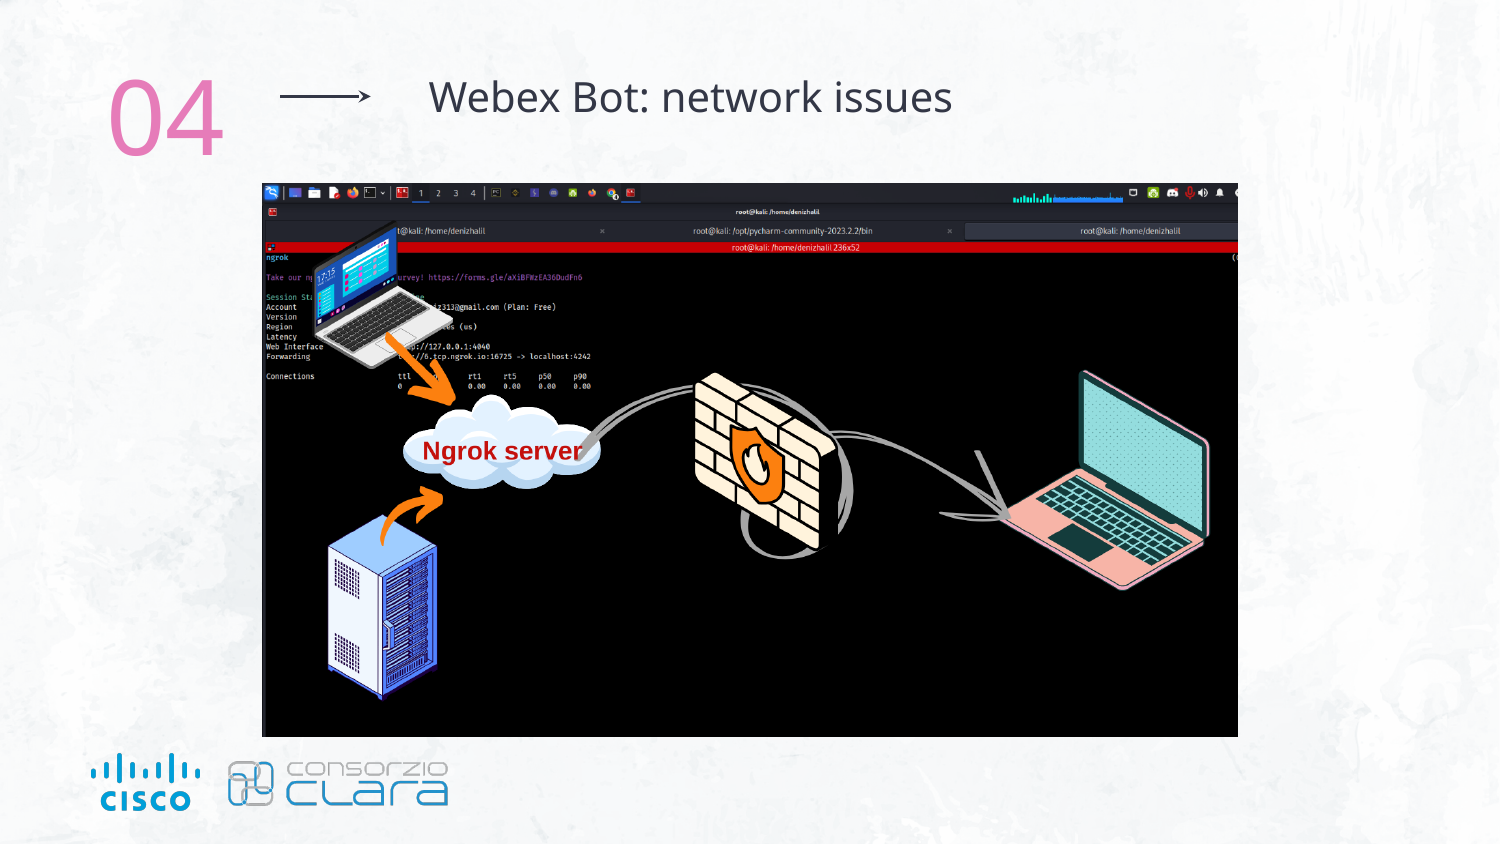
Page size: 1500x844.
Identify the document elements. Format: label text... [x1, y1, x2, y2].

text_box Webex Bot: network issues [413, 56, 1409, 137]
picture [0, 0, 1500, 844]
title 04 [91, 17, 426, 194]
